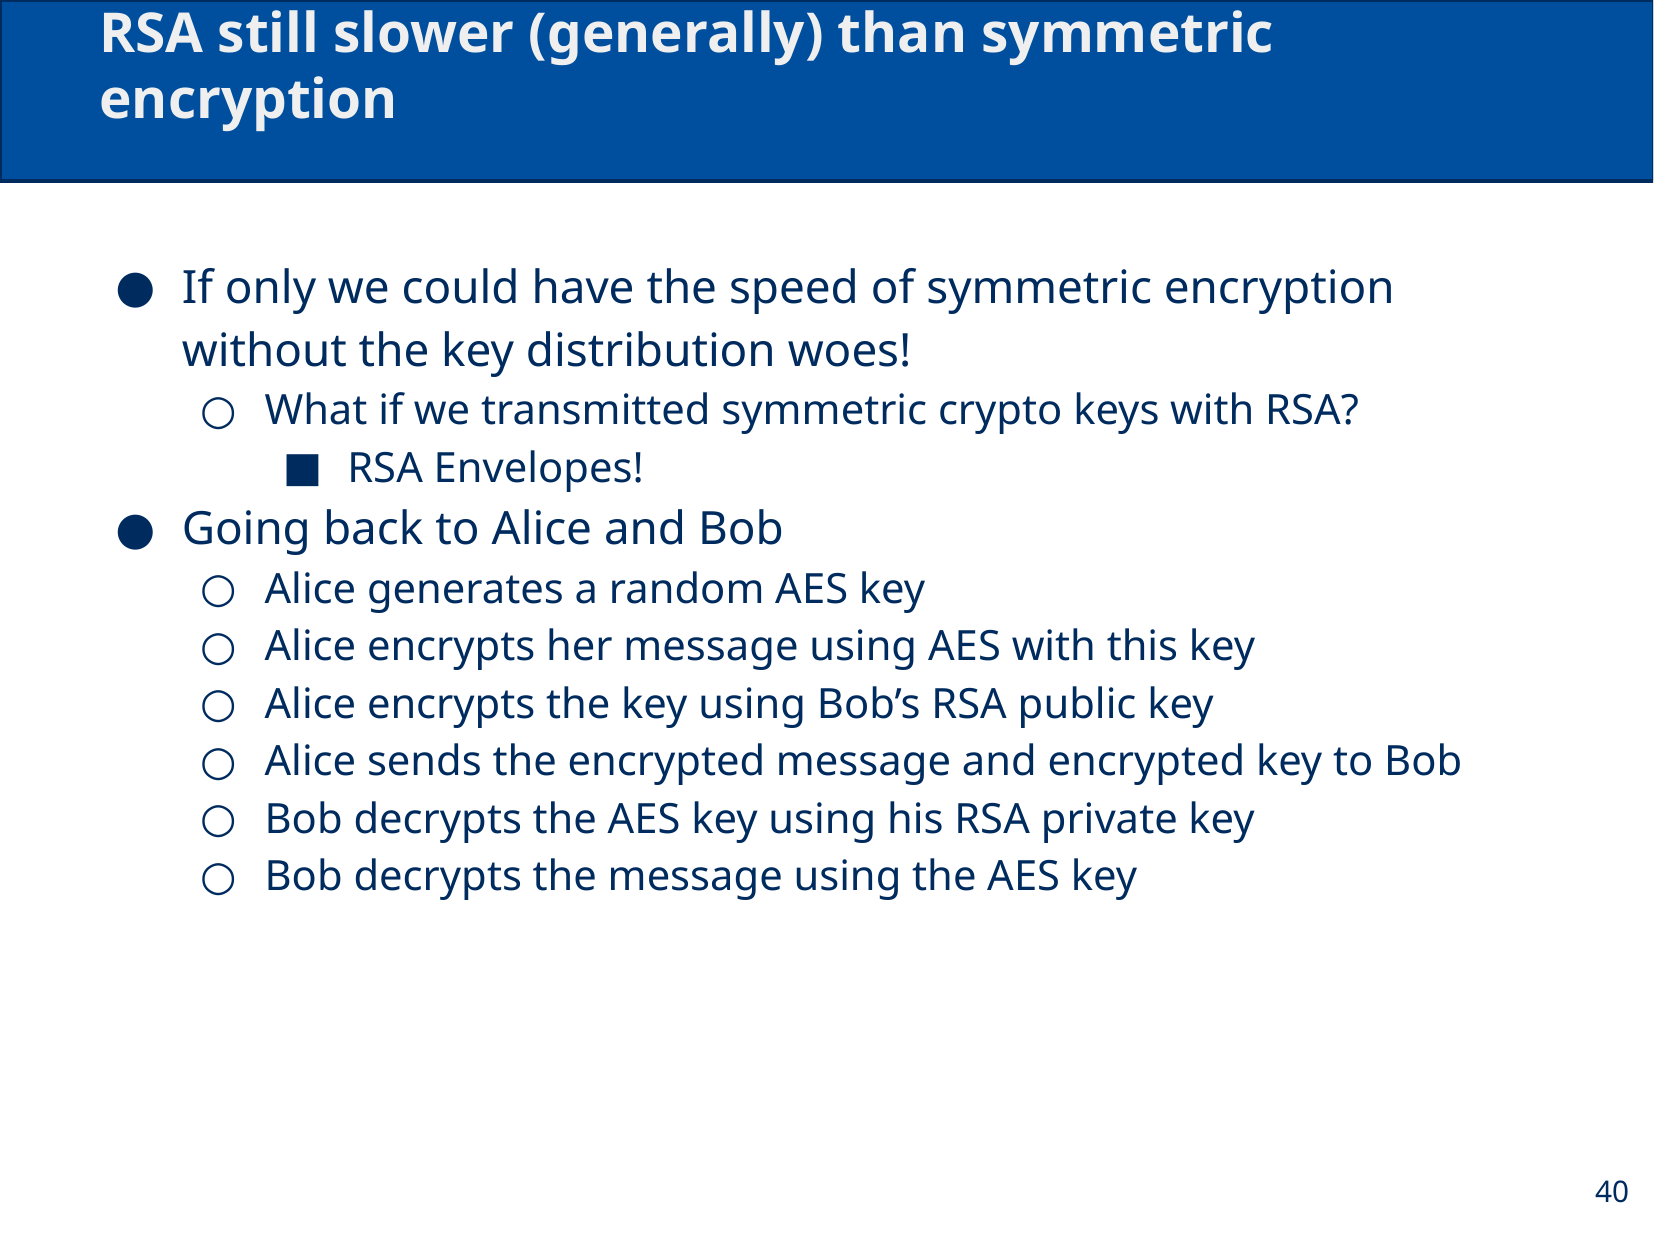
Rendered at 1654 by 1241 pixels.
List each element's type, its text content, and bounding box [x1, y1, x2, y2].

list If only we could have the speed of symmetric encryption without the key distribution woes! What if we transmitted symmetric crypto keys with RSA? RSA Envelopes! Going back to Alice and Bob Alice generates a random AES key Alice encrypts her message using AES with this key Alice encrypts the key using Bob’s RSA public key Alice sends the encrypted message and encrypted key to Bob Bob decrypts the AES key using his RSA private key Bob decrypts the message using the AES key [82, 232, 1571, 1188]
slide_number 40 [1546, 1145, 1647, 1241]
title RSA still slower (generally) than symmetric encryption [82, 36, 1571, 146]
